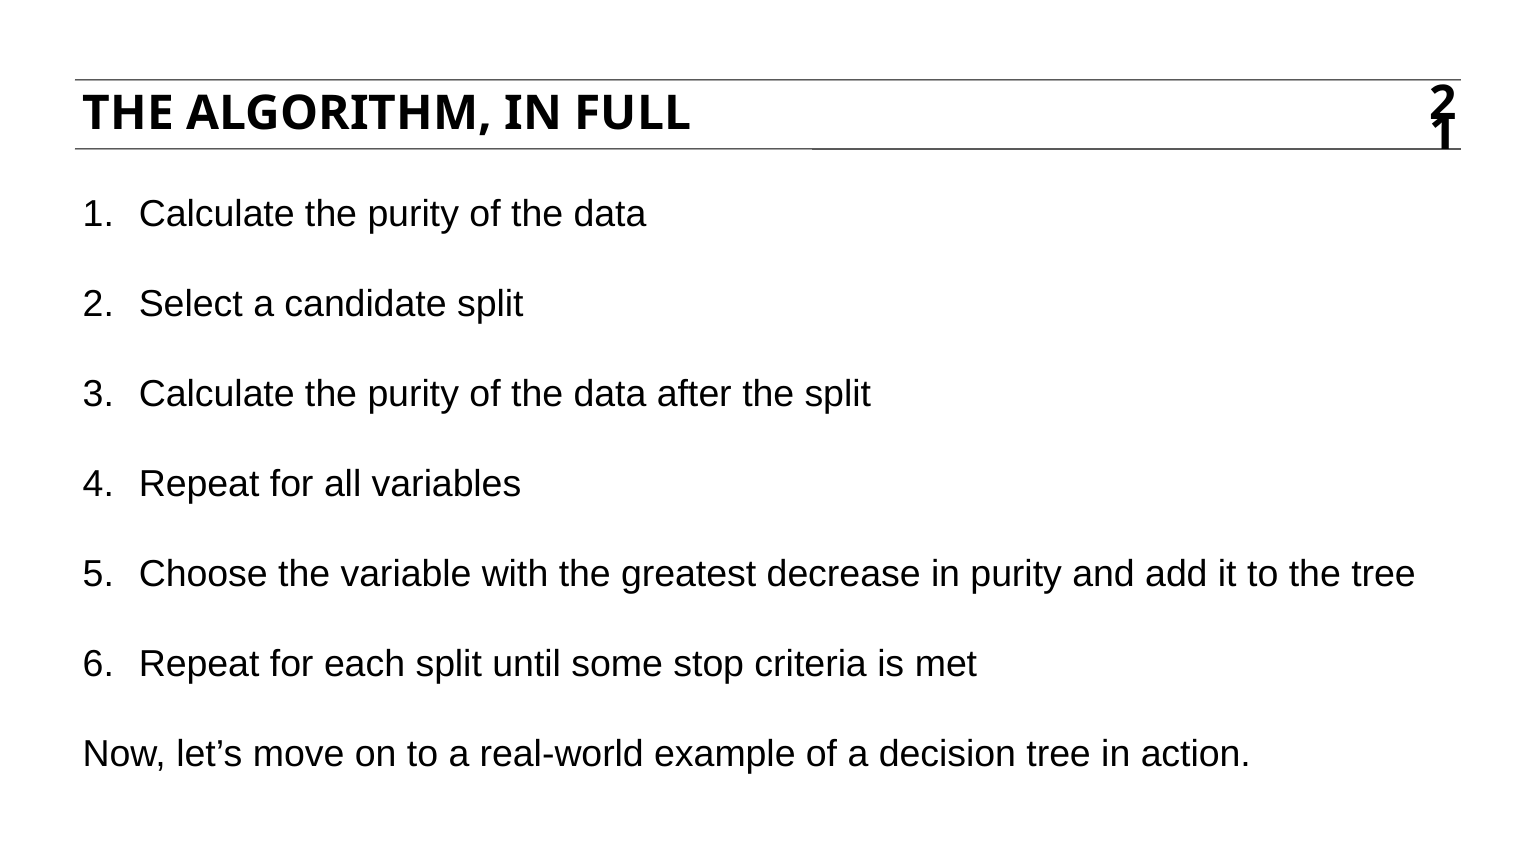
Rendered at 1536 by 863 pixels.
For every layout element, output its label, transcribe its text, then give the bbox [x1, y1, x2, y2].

list The algorithm, in full [67, 81, 1118, 132]
text_box Calculate the purity of the data Select a candidate split Calculate the purity of the data after the split Repeat for all variables Choose the variable with the greatest decrease in purity and add it to the tree Repeat for each split until some stop criteria is met Now, let’s move on to a real-world example of a decision tree in action. [67, 181, 1456, 863]
slide_number 21 [1419, 86, 1461, 138]
